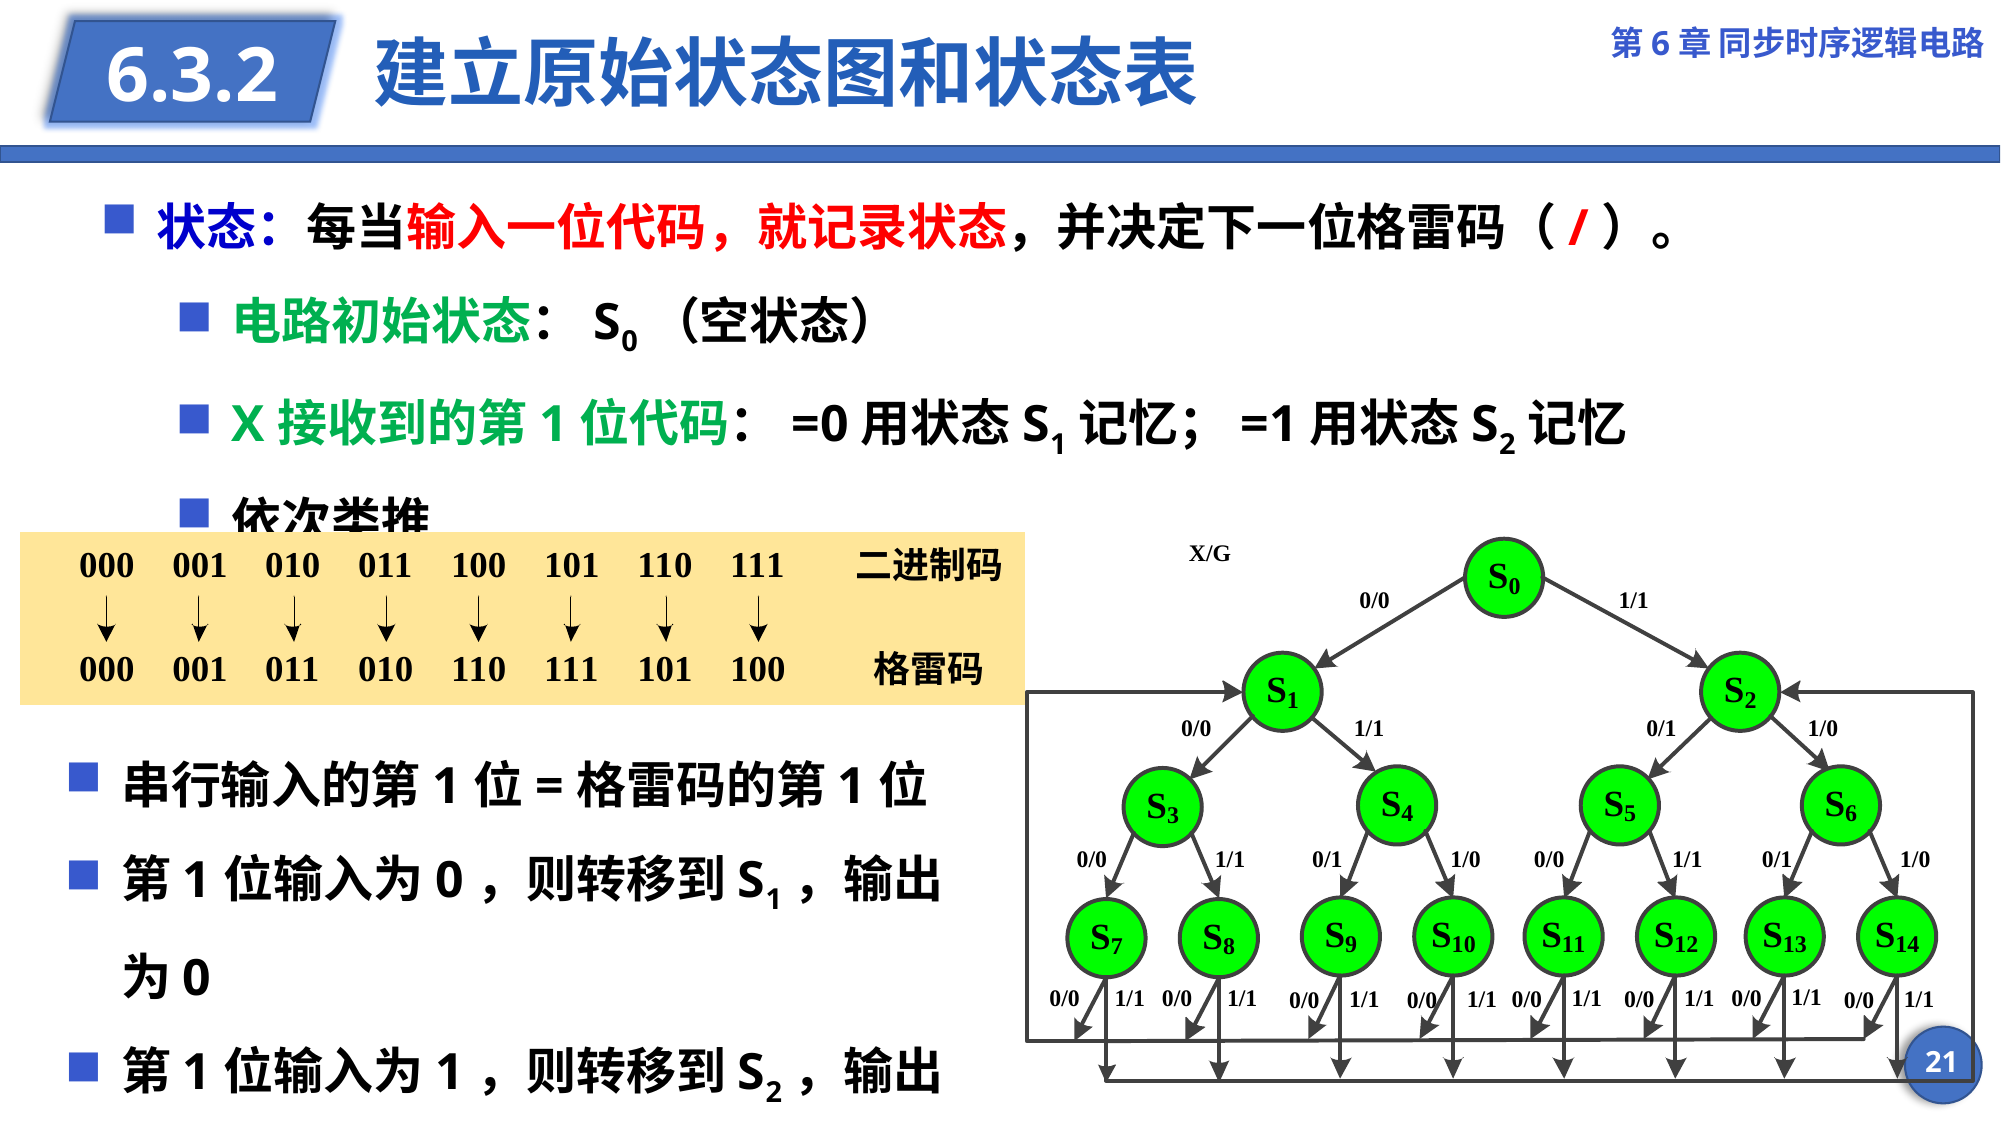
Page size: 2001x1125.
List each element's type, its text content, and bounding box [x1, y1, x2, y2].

text_box 串行输入的第1位=格雷码的第1位 第1位输入为0，则转移到S1，输出为0 第1位输入为1，则转移到S2，输出为1 依次类推 [49, 715, 981, 1125]
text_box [20, 532, 1026, 705]
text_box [971, 533, 1996, 1107]
title 建立原始状态图和状态表 [358, 16, 1391, 137]
text_box 6.3.2 [48, 20, 337, 123]
footer 第6章 同步时序逻辑电路 [1581, 0, 2000, 84]
